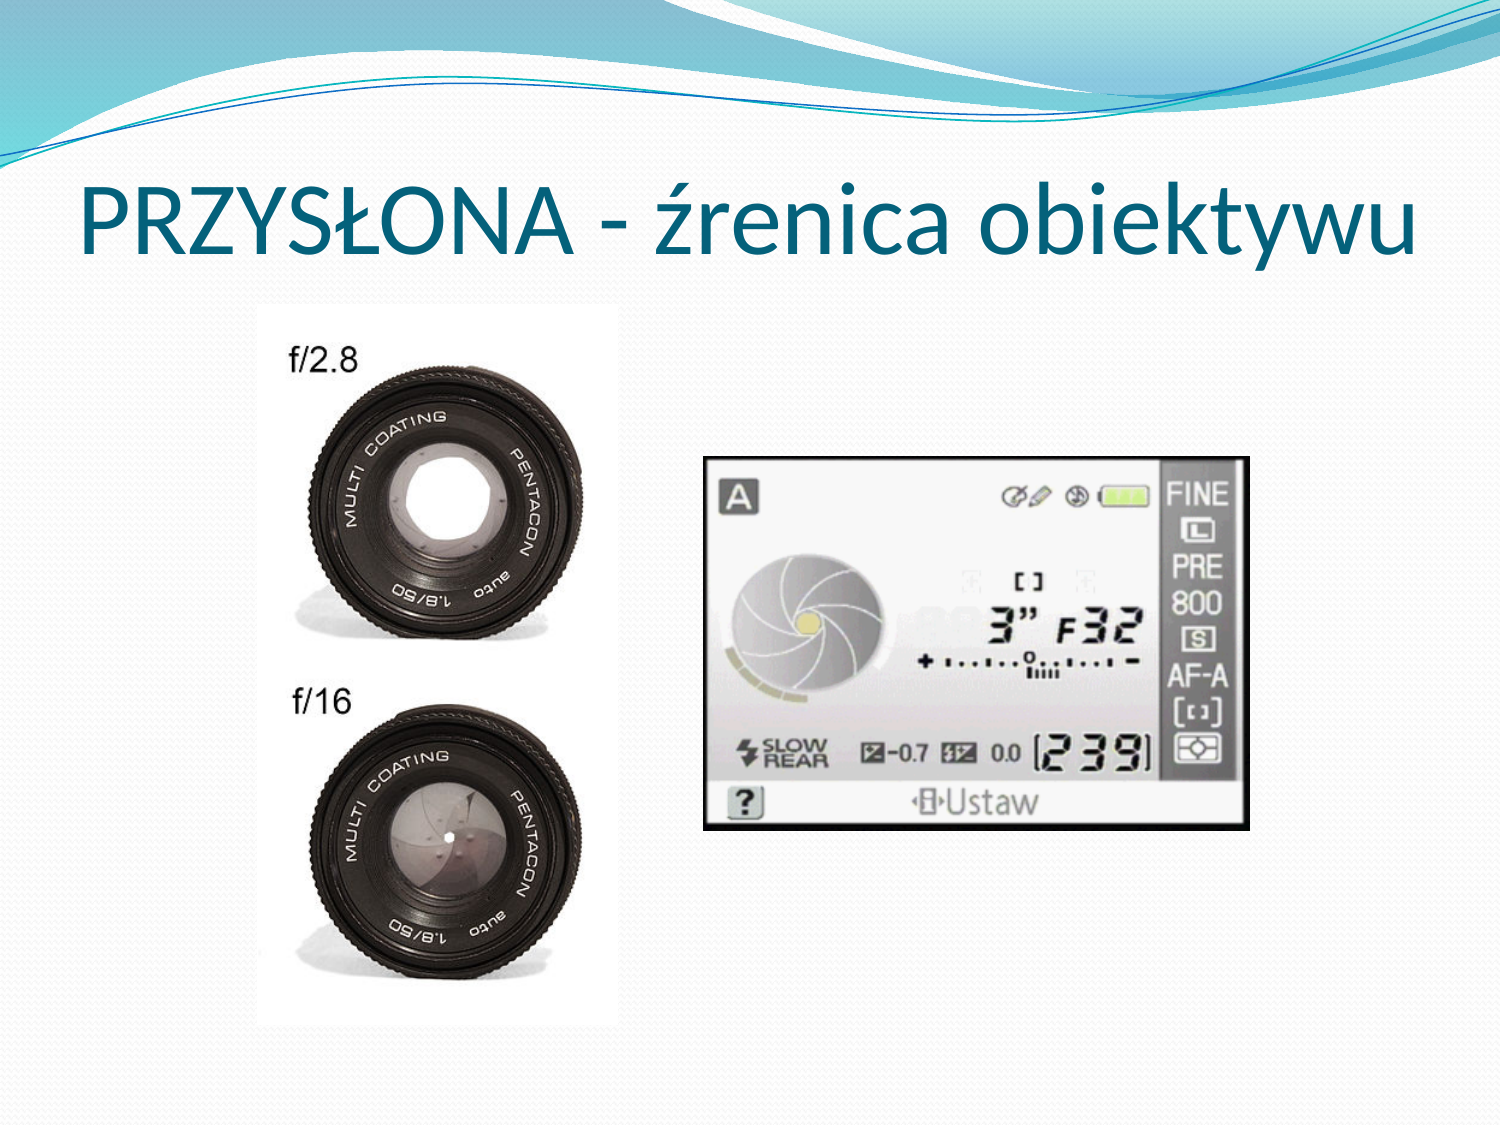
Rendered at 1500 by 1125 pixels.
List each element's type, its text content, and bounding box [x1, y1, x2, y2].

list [257, 304, 618, 1025]
picture [702, 456, 1251, 831]
title PRZYSŁONA - źrenica obiektywu [75, 115, 1425, 303]
